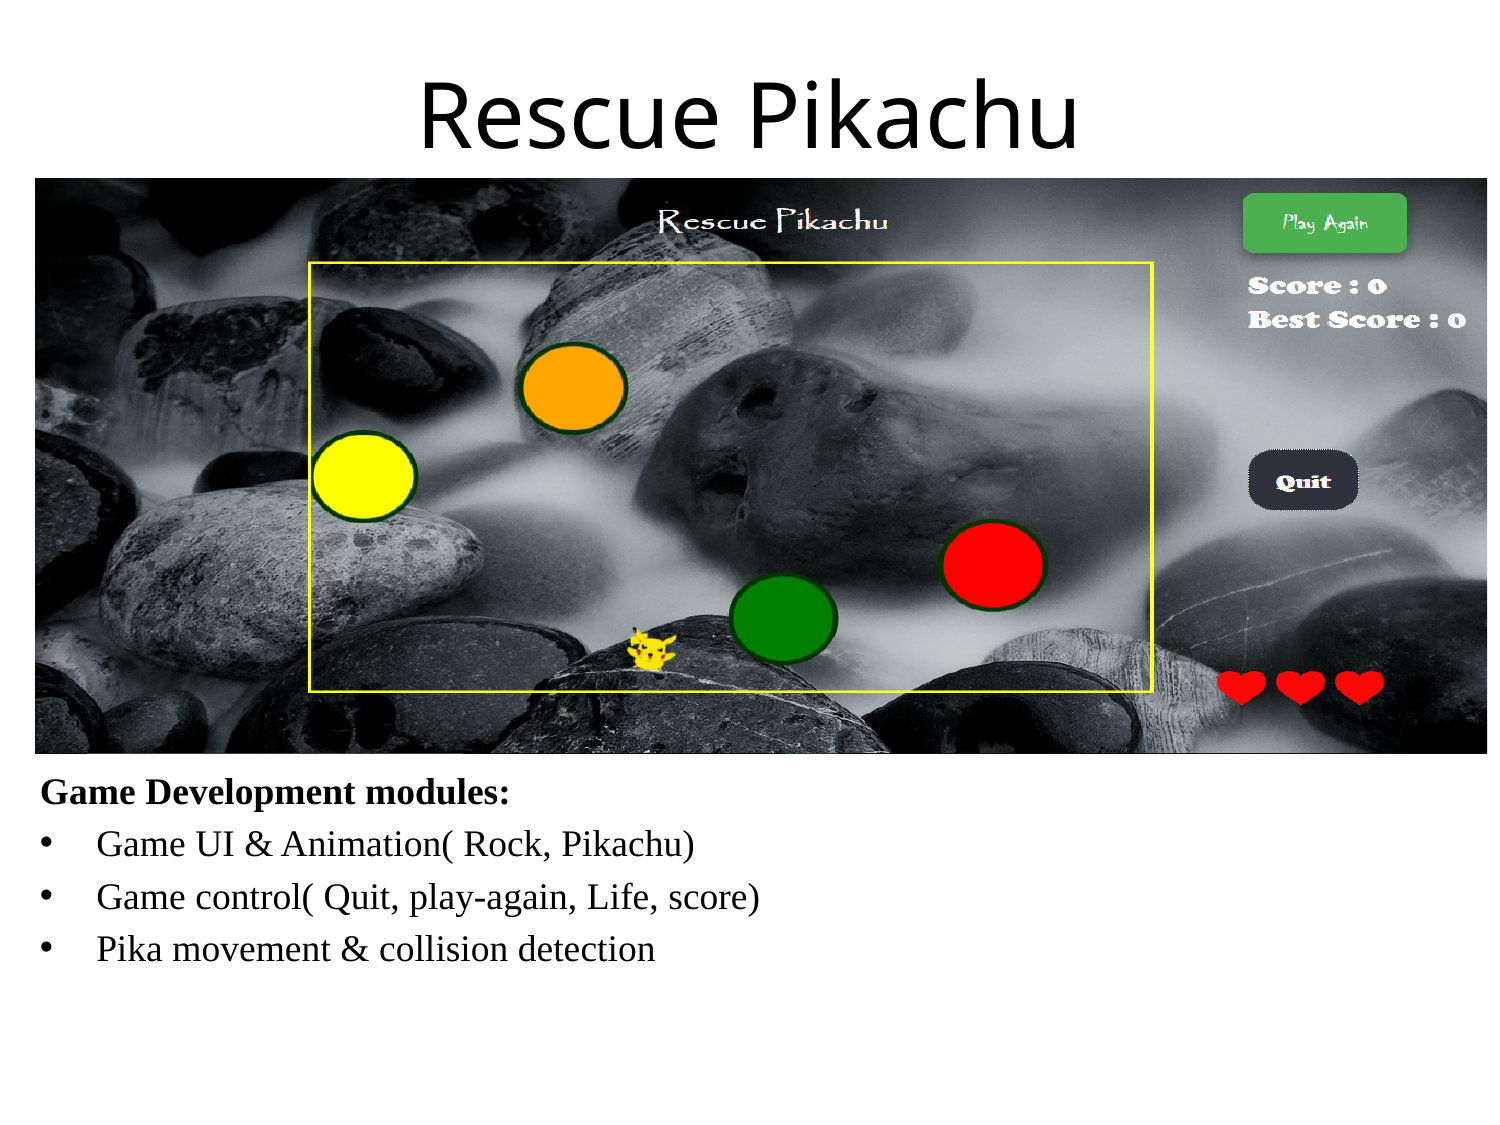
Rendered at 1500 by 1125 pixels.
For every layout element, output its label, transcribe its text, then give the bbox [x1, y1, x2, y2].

title Rescue Pikachu [75, 45, 1425, 176]
picture [34, 178, 1488, 754]
list Game Development modules: Game UI & Animation( Rock, Pikachu) Game control( Quit, play-again, Life, score) Pika movement & collision detection [24, 200, 1478, 1088]
